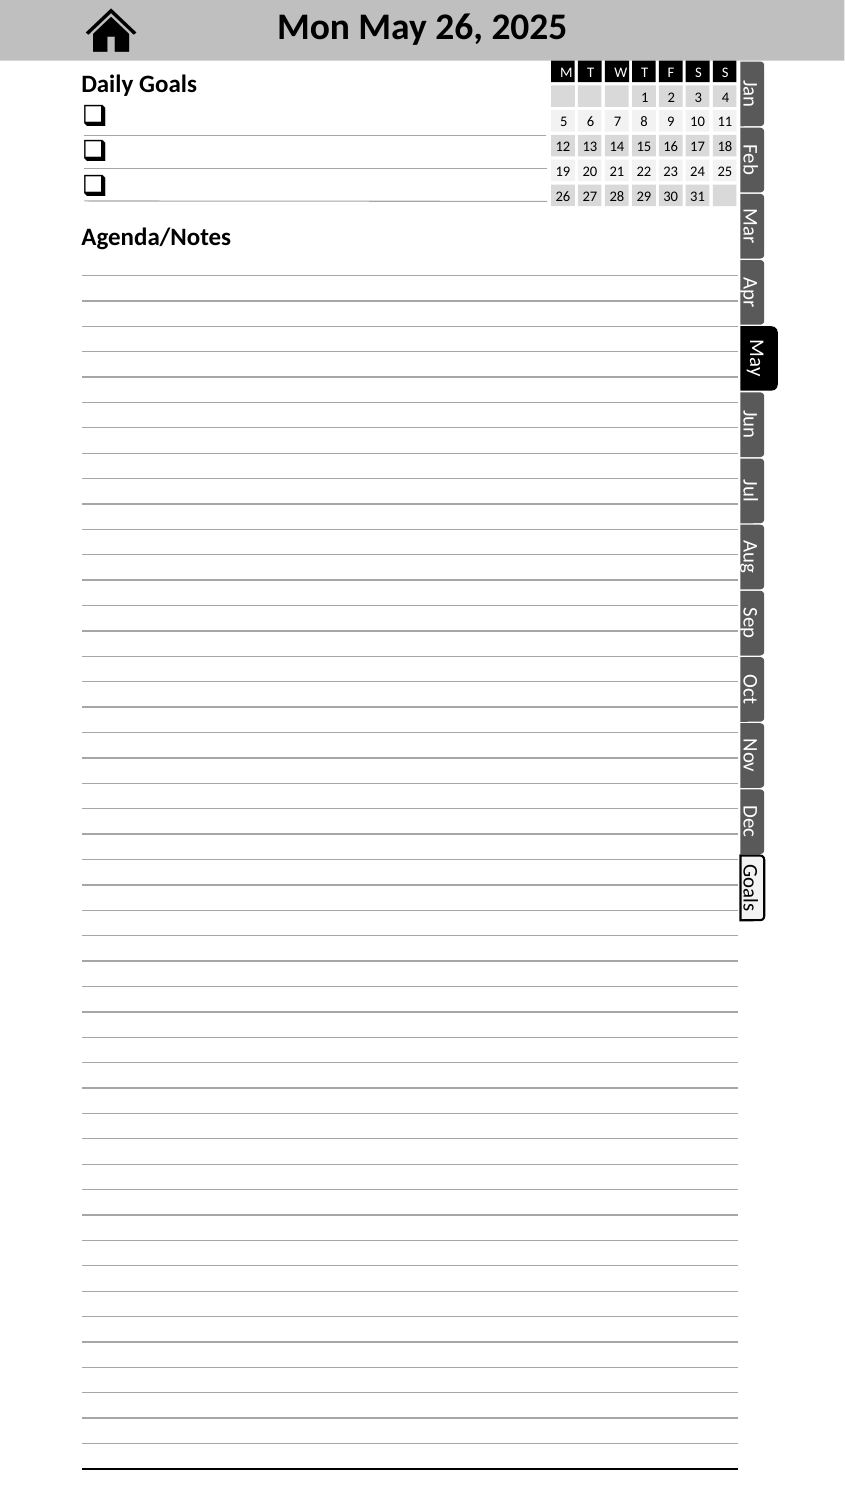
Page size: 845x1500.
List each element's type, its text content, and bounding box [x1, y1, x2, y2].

list Mon May 26, 2025 [190, 0, 655, 61]
picture [82, 1, 140, 59]
